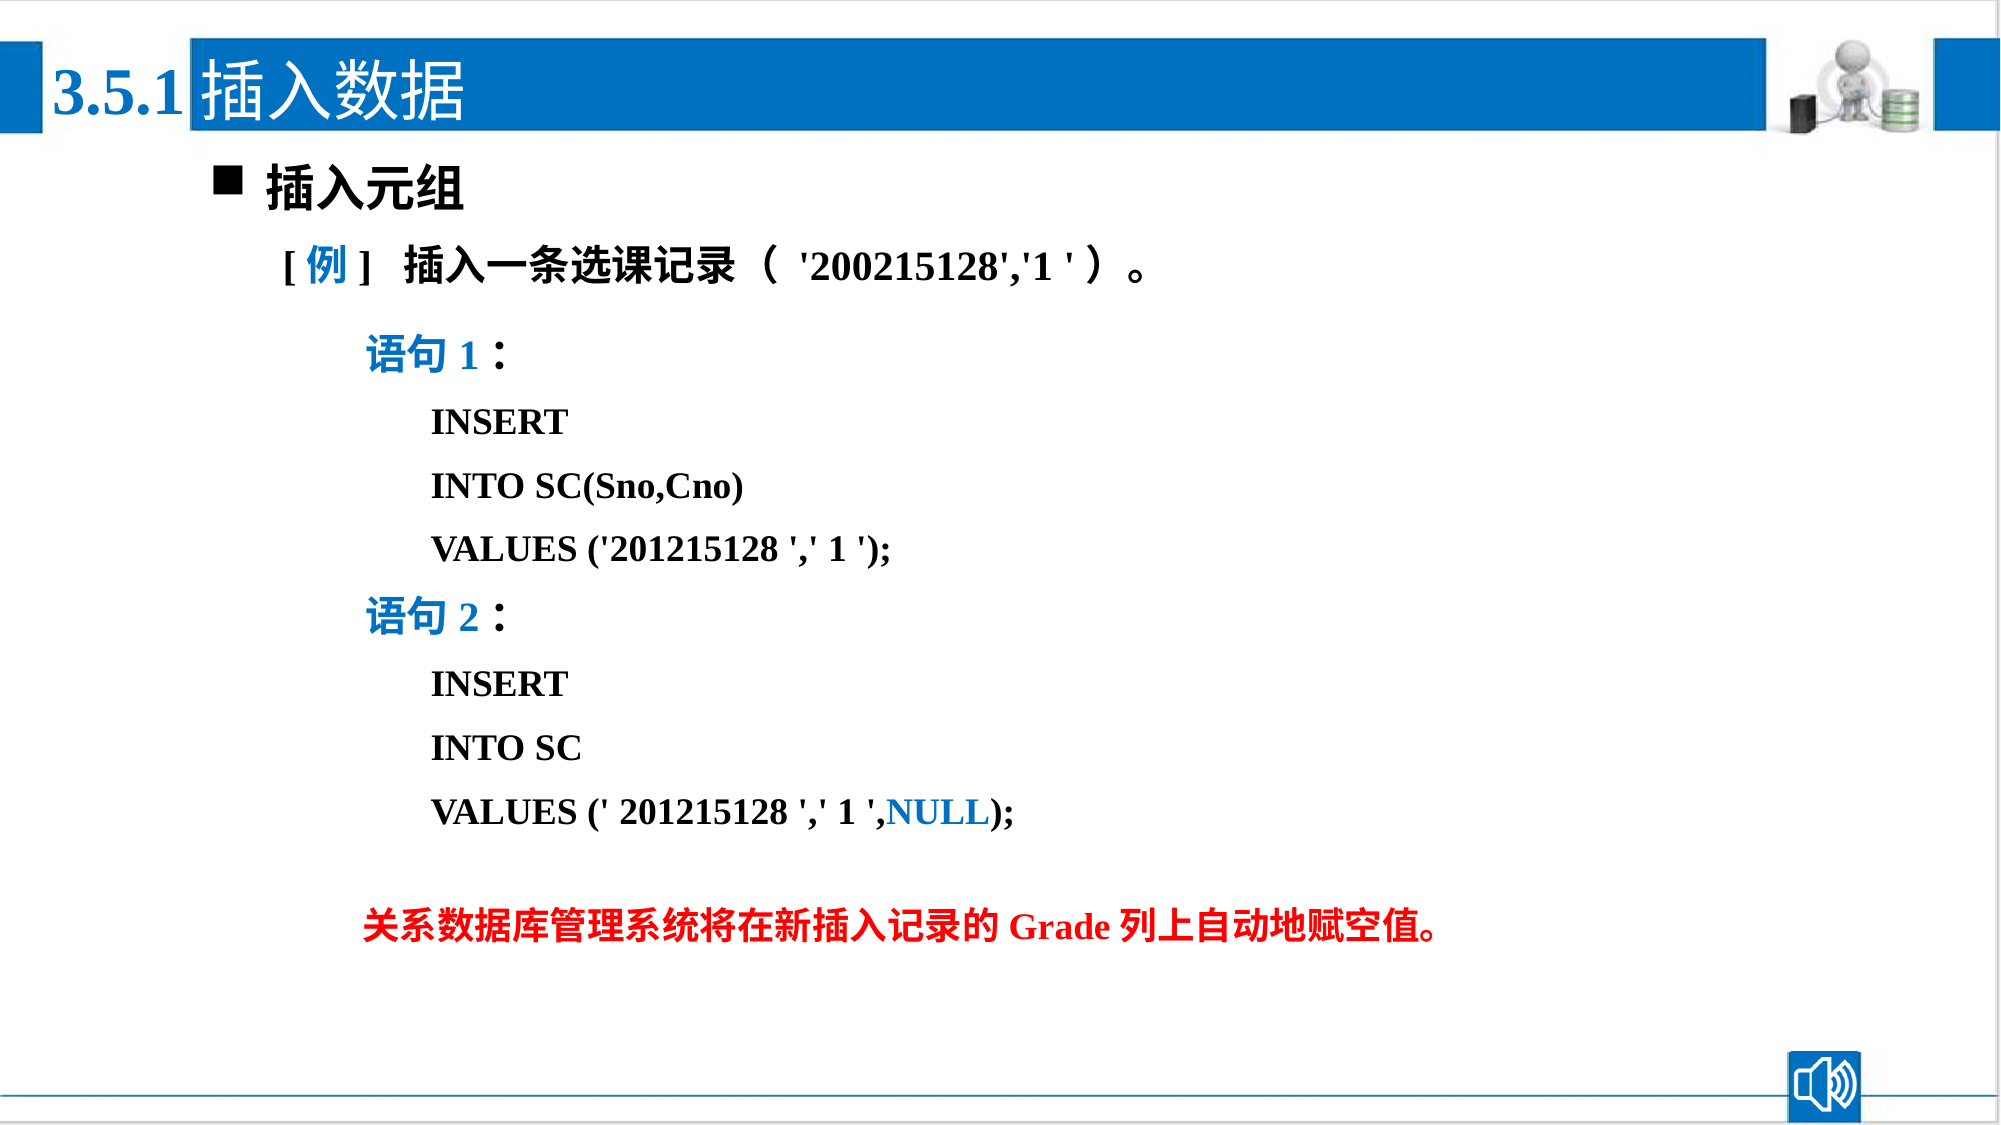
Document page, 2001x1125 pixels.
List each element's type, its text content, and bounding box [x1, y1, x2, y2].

text_box [例] 插入一条选课记录（ '200215128','1 '）。 [267, 231, 1768, 297]
text_box 3.5.1 [37, 40, 211, 136]
text_box 关系数据库管理系统将在新插入记录的Grade列上自动地赋空值。 [347, 894, 1544, 954]
picture [0, 0, 2001, 1125]
text_box 插入元组 [194, 148, 658, 224]
text_box 插入数据 [184, 41, 894, 136]
text_box 语句1： INSERT INTO SC(Sno,Cno) VALUES ('201215128 ',' 1 '); 语句2： INSERT INTO SC VALUES (' 201215128 ',' 1 ',NULL); [350, 320, 1851, 839]
